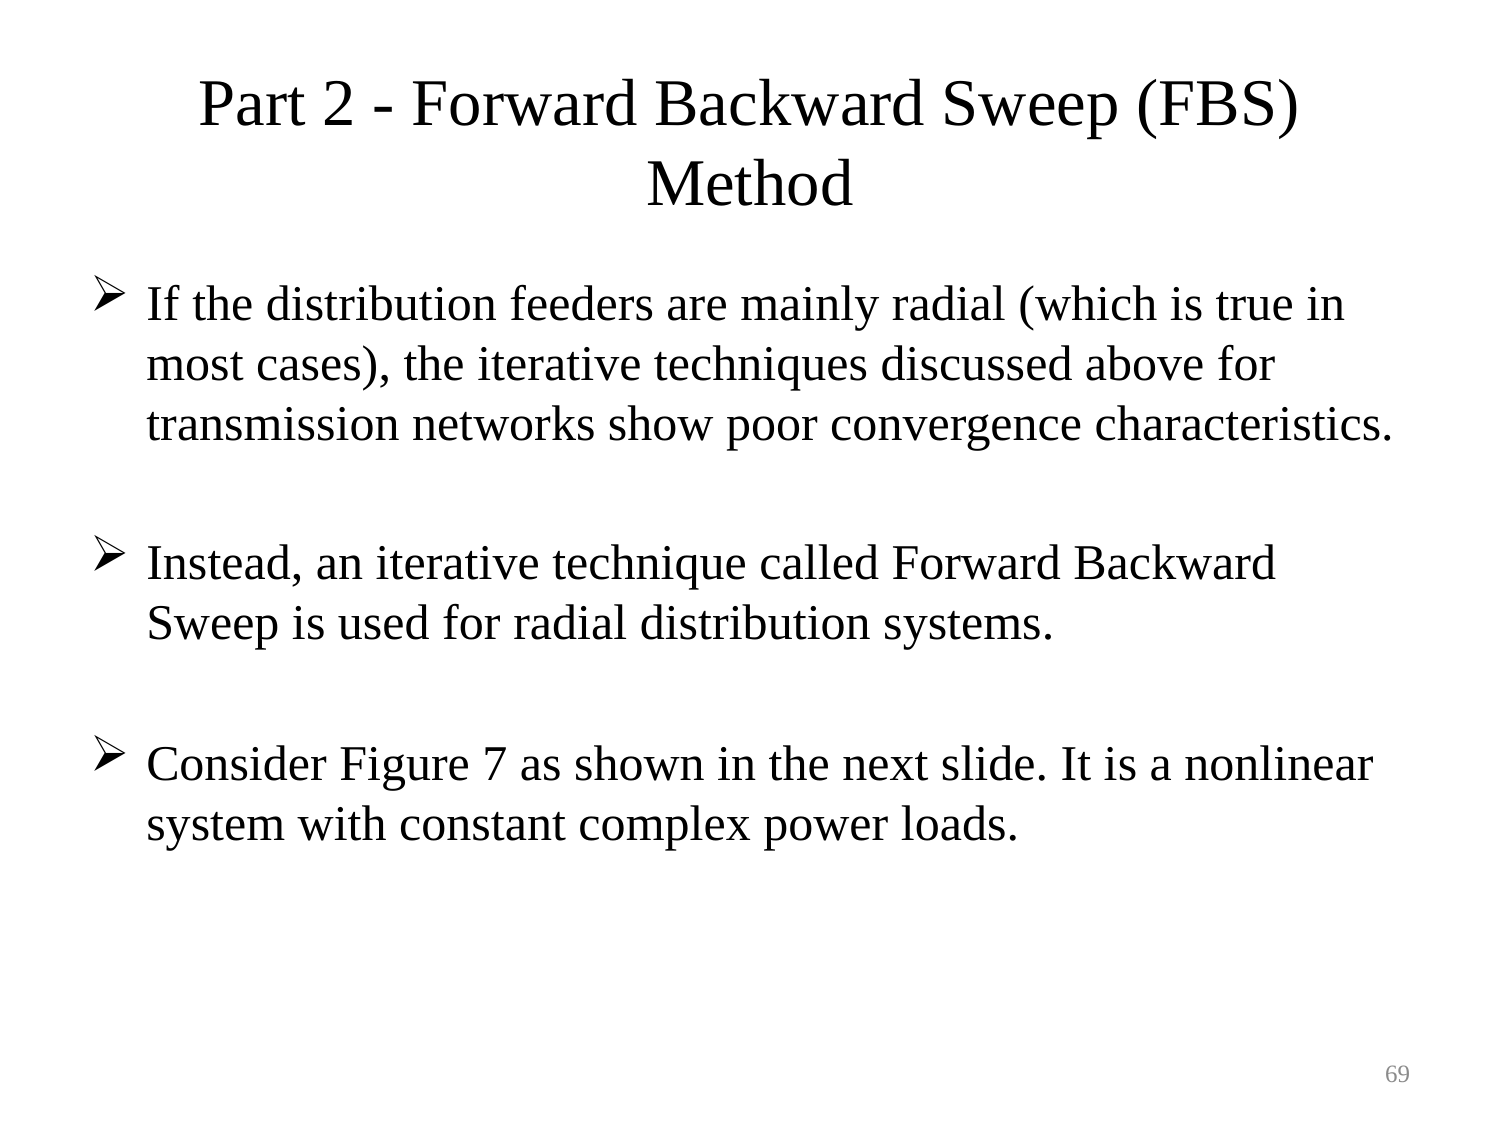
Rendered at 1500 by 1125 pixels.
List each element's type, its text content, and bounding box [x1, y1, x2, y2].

title Part 2 - Forward Backward Sweep (FBS) Method [75, 45, 1425, 233]
list If the distribution feeders are mainly radial (which is true in most cases), the iterative techniques discussed above for transmission networks show poor convergence characteristics. Instead, an iterative technique called Forward Backward Sweep is used for radial distribution systems. Consider Figure 7 as shown in the next slide. It is a nonlinear system with constant complex power loads. [75, 262, 1425, 1005]
slide_number 69 [1074, 1042, 1425, 1103]
